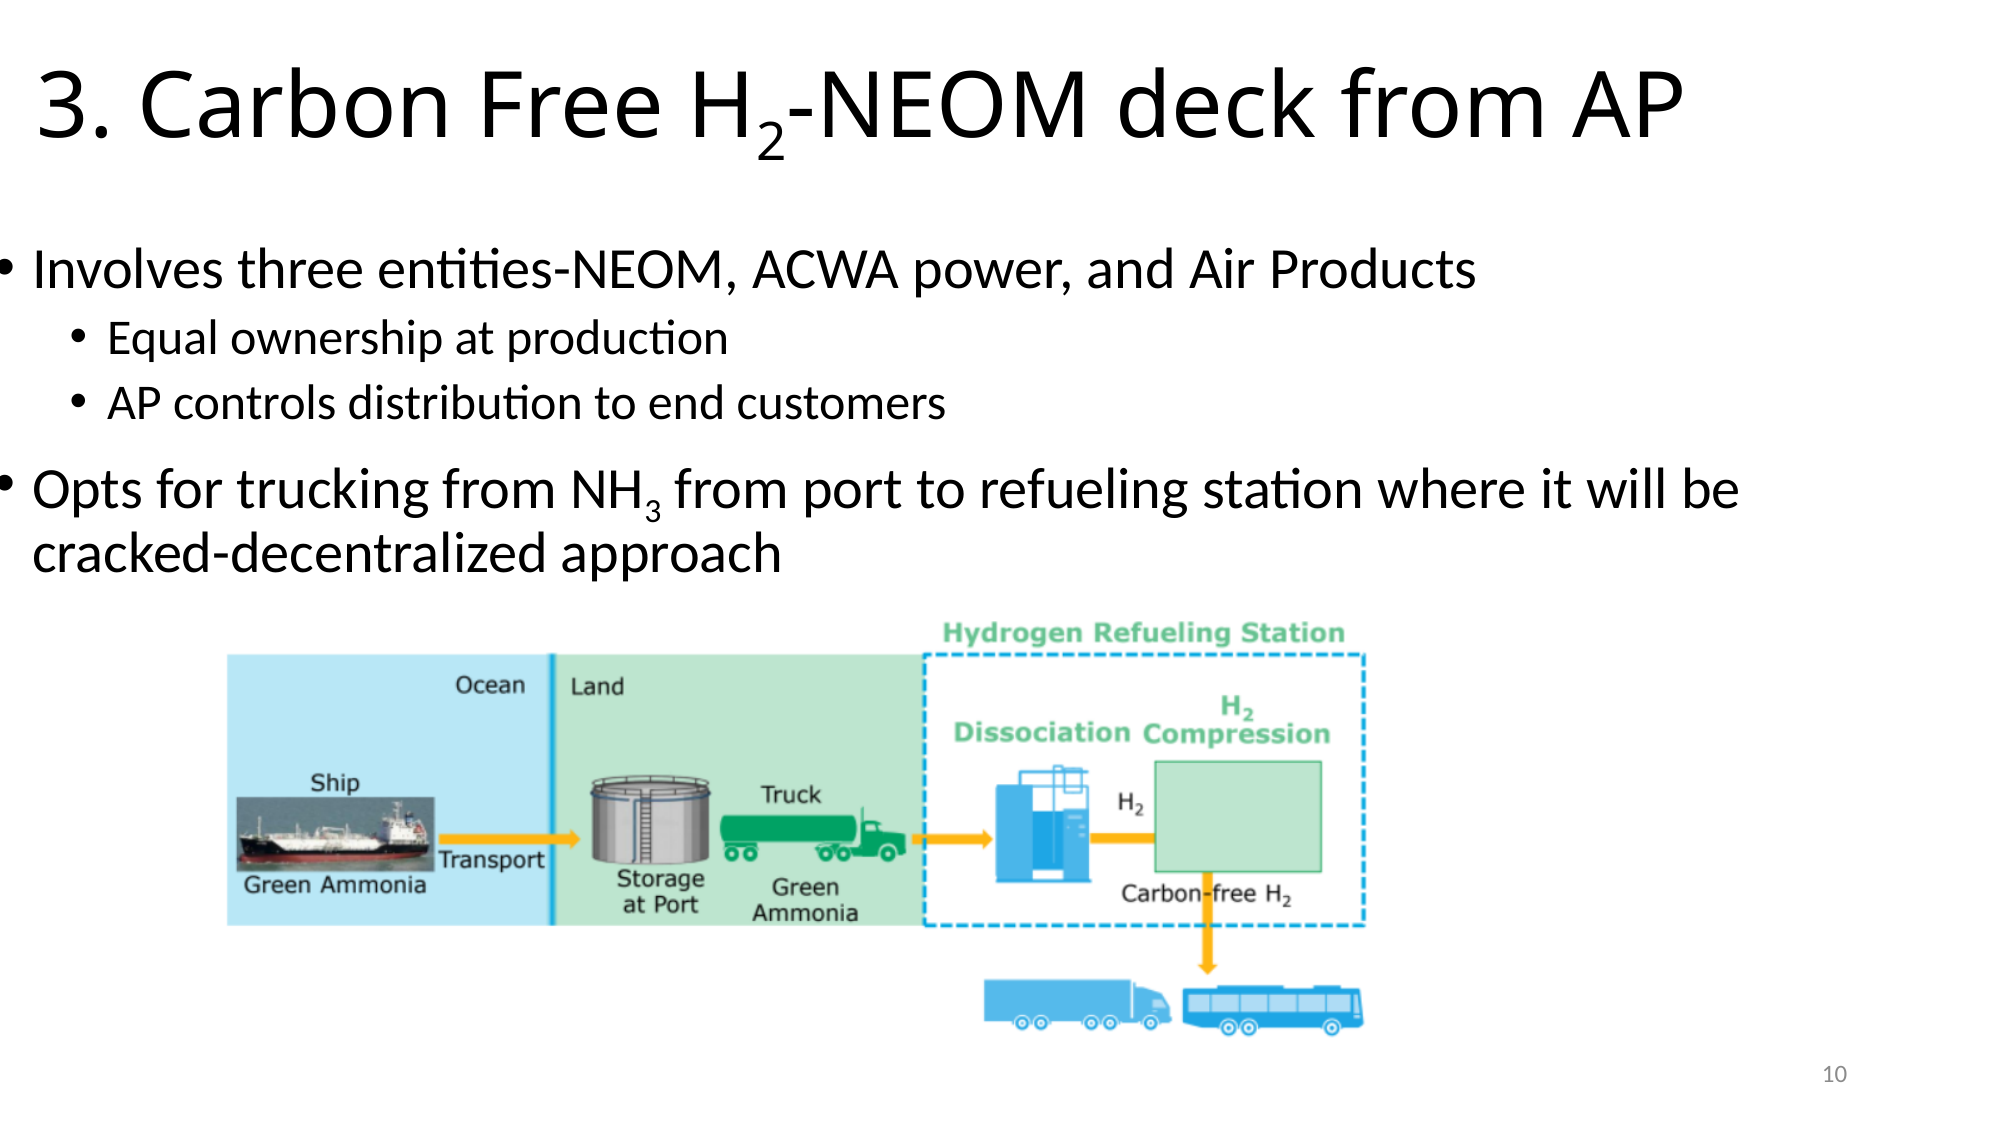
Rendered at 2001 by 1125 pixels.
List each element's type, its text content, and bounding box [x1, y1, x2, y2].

list Involves three entities-NEOM, ACWA power, and Air Products Equal ownership at production AP controls distribution to end customers Opts for trucking from NH3 from port to refueling station where it will be cracked-decentralized approach [0, 231, 1851, 945]
title 3. Carbon Free H2-NEOM deck from AP [21, 0, 1979, 213]
slide_number 10 [1412, 1042, 1863, 1103]
picture [202, 585, 1387, 1064]
